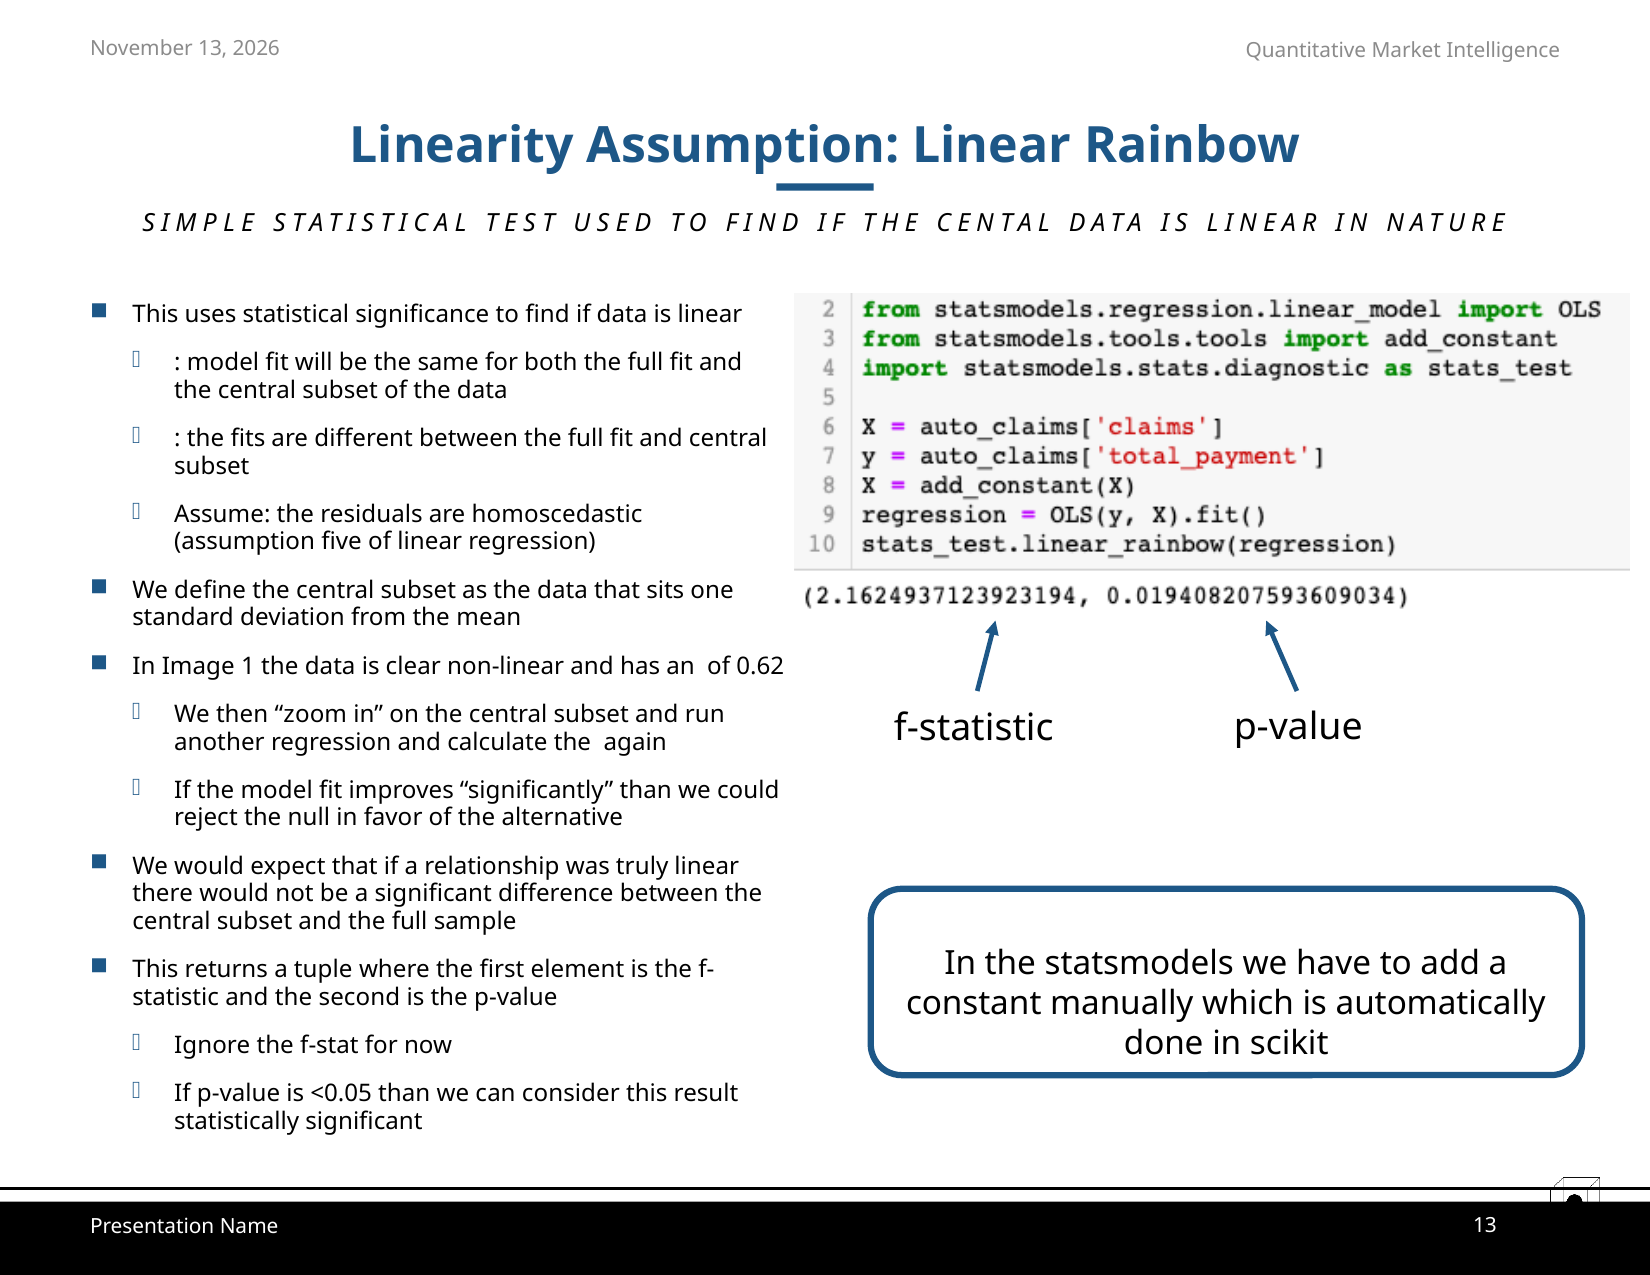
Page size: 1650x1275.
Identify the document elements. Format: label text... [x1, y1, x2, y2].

slide_number 13 [1140, 1209, 1512, 1242]
text_box p-value [1218, 694, 1378, 754]
text_box [870, 888, 1583, 934]
text_box [882, 1069, 1571, 1076]
picture [794, 293, 1630, 621]
text_box In the statsmodels we have to add a constant manually which is automatically done in scikit [870, 934, 1583, 1069]
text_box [977, 620, 996, 691]
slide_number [75, 26, 447, 71]
title Linearity Assumption: Linear Rainbow [75, 103, 1575, 190]
picture [1525, 1152, 1625, 1251]
list SIMPLE STATISTICAL TEST USED TO FIND IF THE CENTAL DATA IS LINEAR IN NATURE [75, 190, 1575, 257]
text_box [1266, 620, 1297, 691]
text_box f-statistic [879, 695, 1069, 756]
